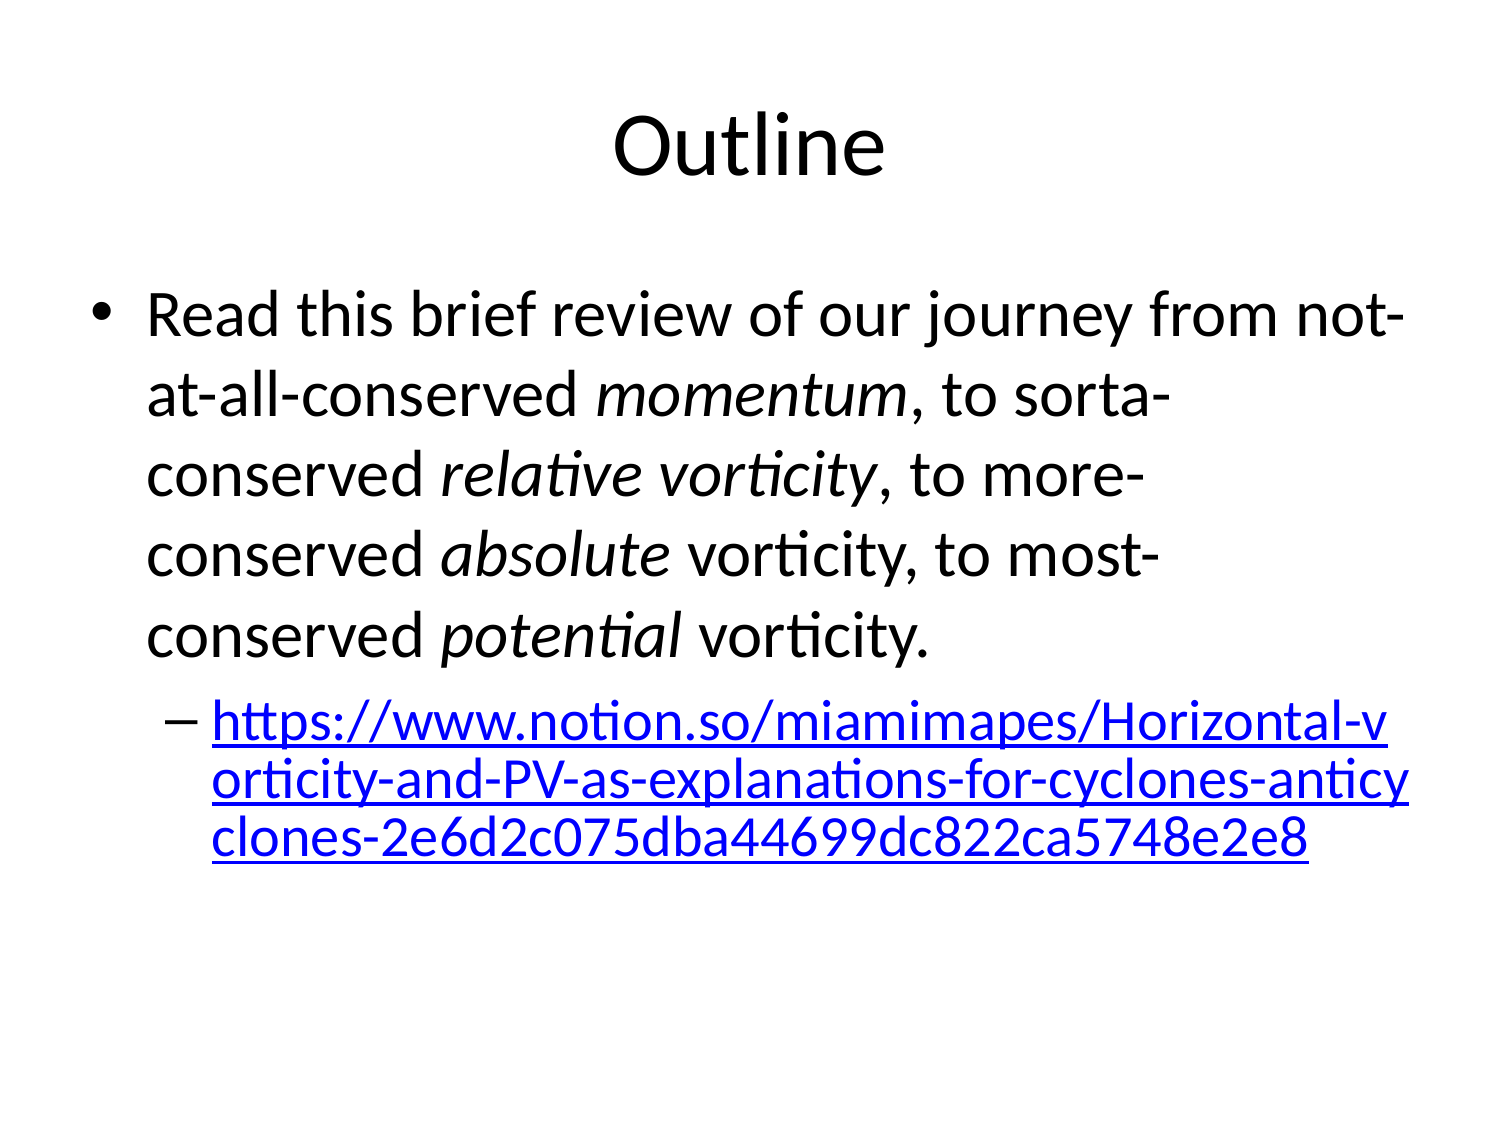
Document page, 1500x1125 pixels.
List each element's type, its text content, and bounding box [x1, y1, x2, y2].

list Read this brief review of our journey from not-at-all-conserved momentum, to sorta-conserved relative vorticity, to more- conserved absolute vorticity, to most-conserved potential vorticity. https://www.notion.so/miamimapes/Horizontal-vorticity-and-PV-as-explanations-for-cyclones-anticyclones-2e6d2c075dba44699dc822ca5748e2e8 [75, 262, 1425, 1005]
title Outline [75, 45, 1425, 233]
